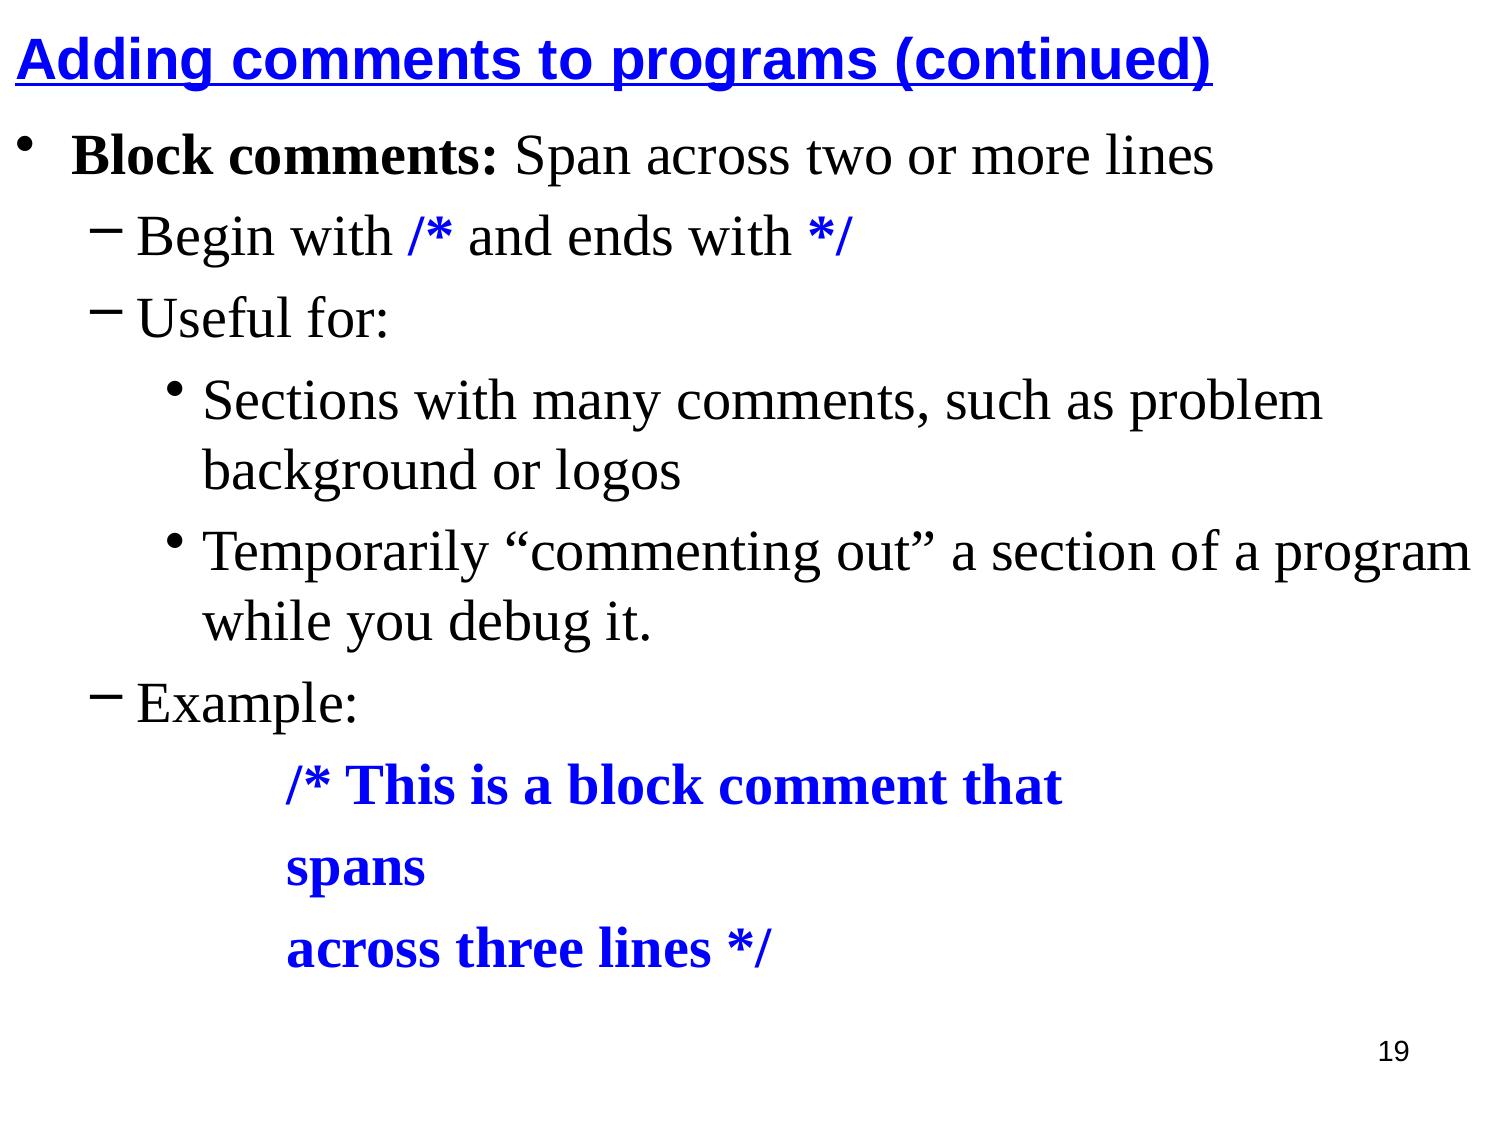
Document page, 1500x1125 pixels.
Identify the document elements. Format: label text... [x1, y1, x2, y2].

list Block comments: Span across two or more lines Begin with /* and ends with */ Useful for: Sections with many comments, such as problem background or logos Temporarily “commenting out” a section of a program while you debug it. Example: /* This is a block comment that spans across three lines */ [0, 108, 1500, 1125]
title Adding comments to programs (continued) [0, 0, 1350, 108]
